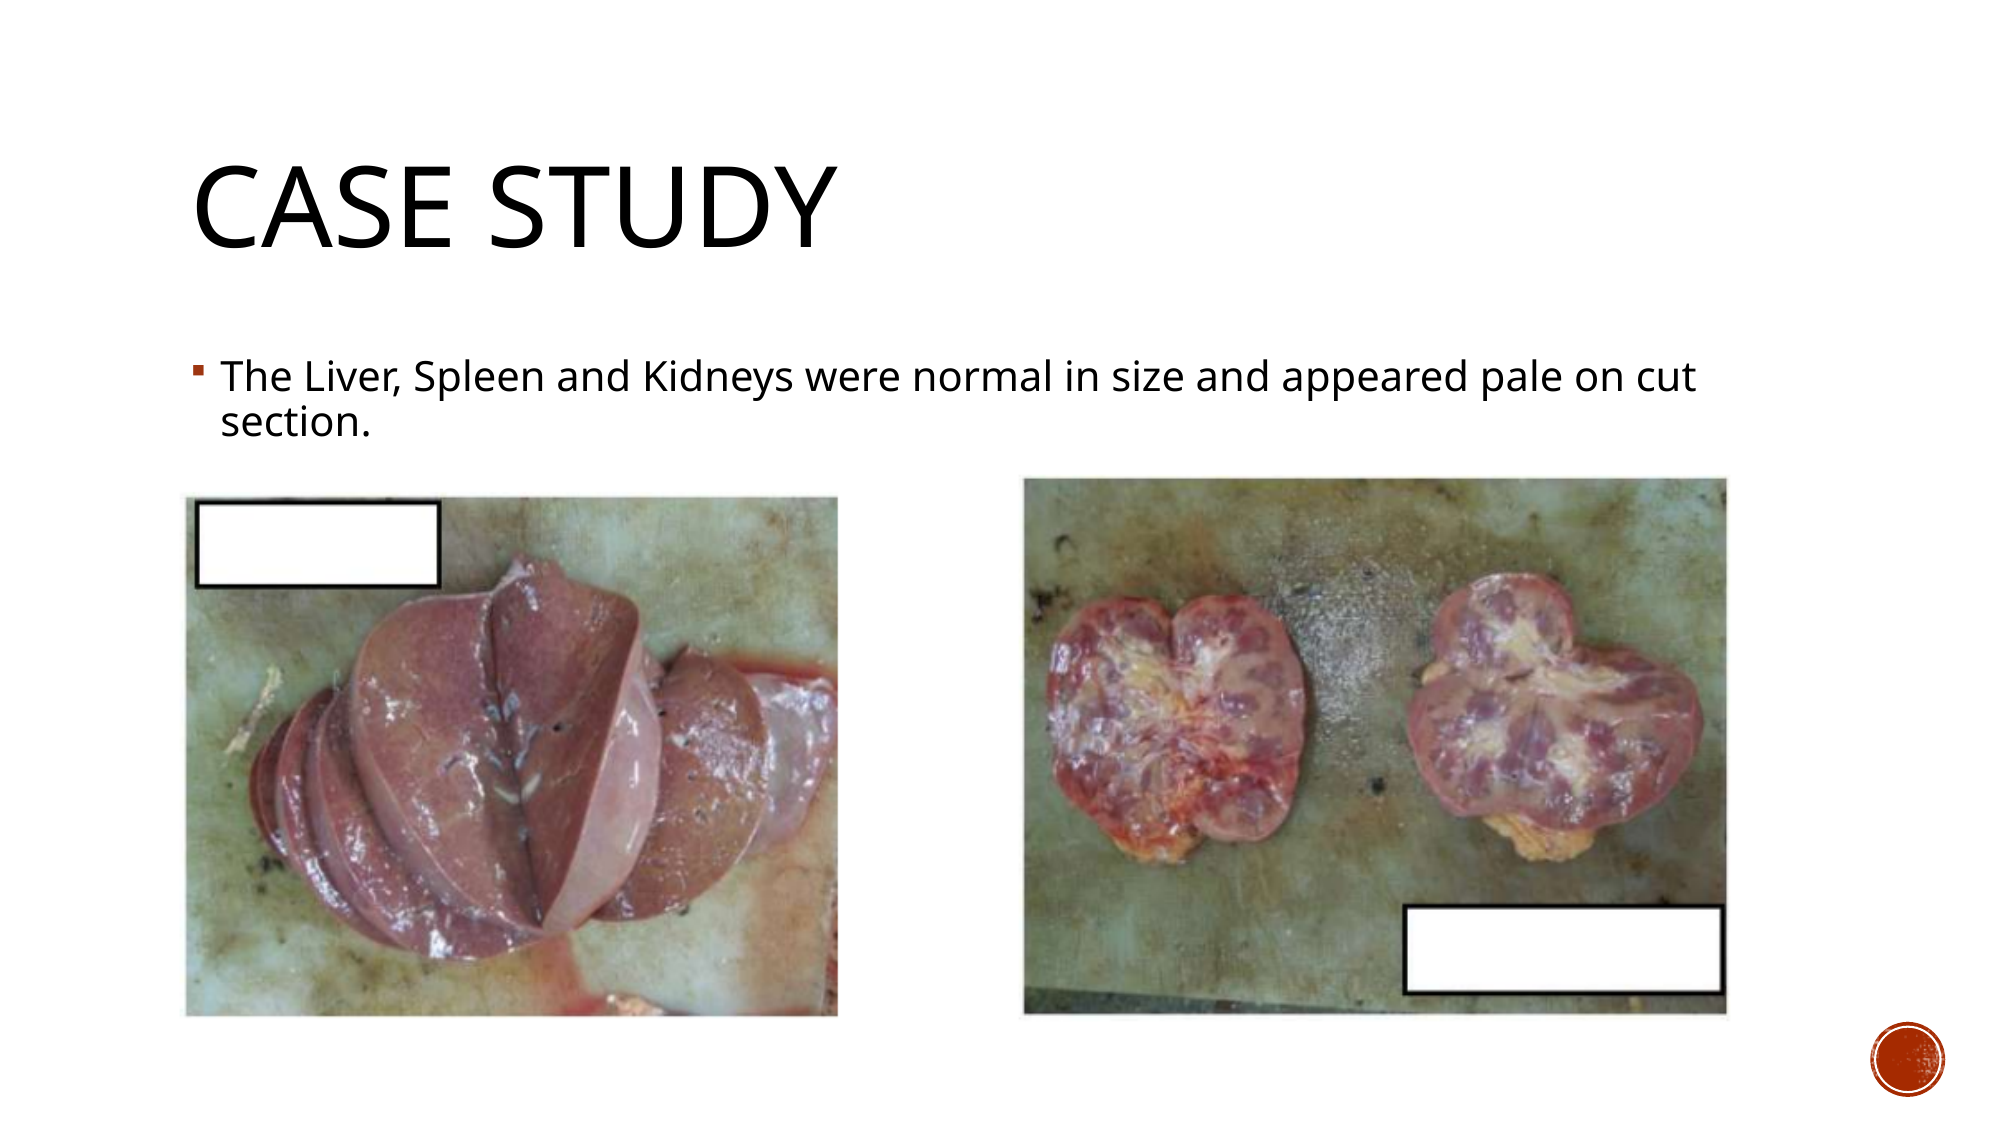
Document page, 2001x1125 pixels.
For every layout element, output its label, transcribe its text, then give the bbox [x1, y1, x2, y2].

list The Liver, Spleen and Kidneys were normal in size and appeared pale on cut section. [175, 348, 1826, 1013]
picture [953, 437, 1777, 1036]
title CASE STUDY [175, 79, 1826, 344]
picture [137, 466, 868, 1036]
